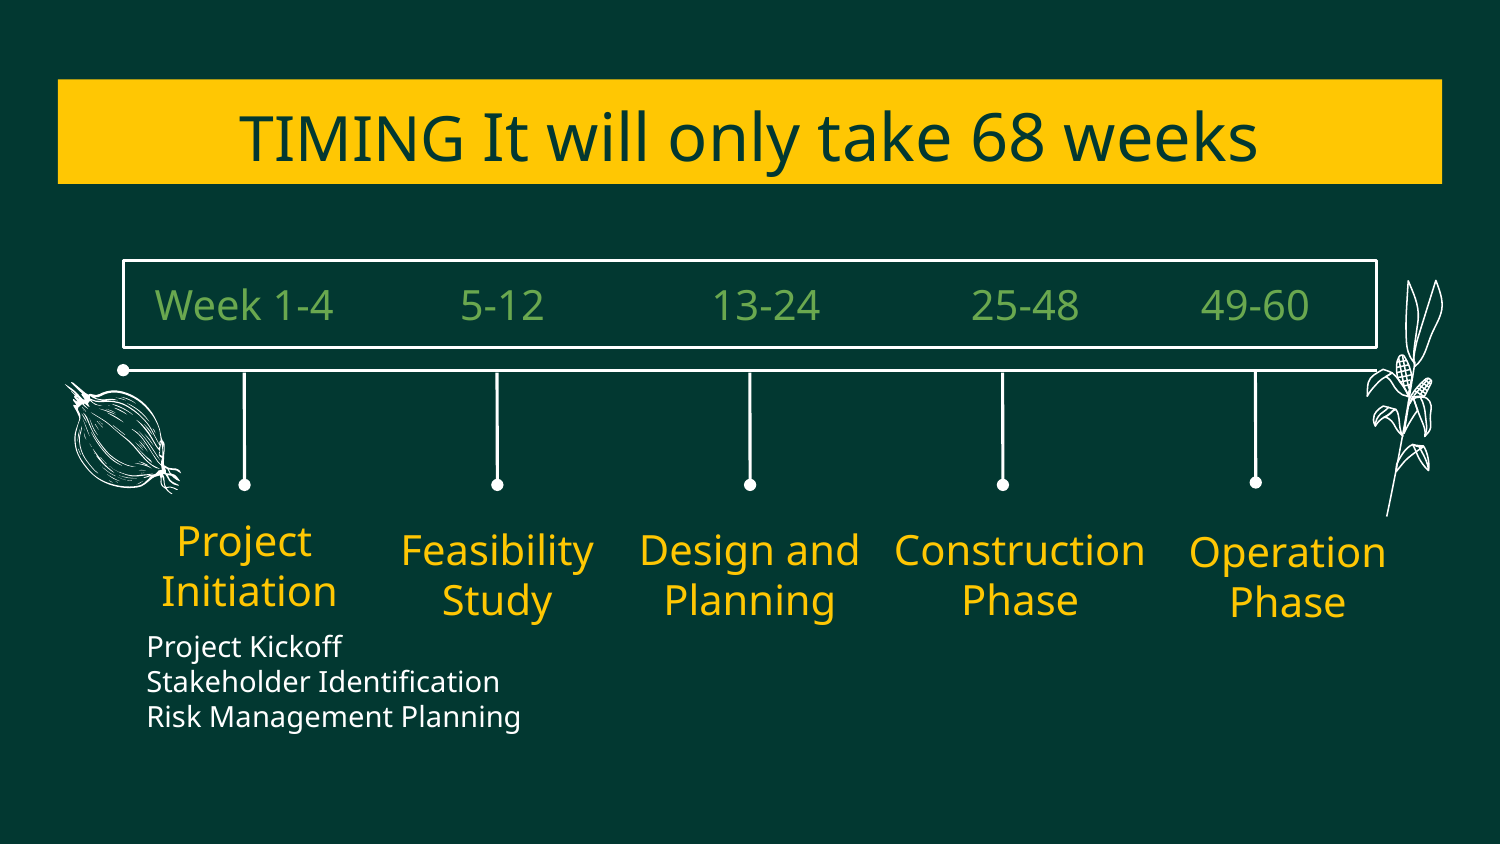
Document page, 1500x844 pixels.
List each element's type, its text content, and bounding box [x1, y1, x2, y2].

text_box Week 1-4 [111, 271, 123, 337]
text_box Feasibility Study [364, 509, 616, 575]
text_box Project Initiation [17, 499, 471, 565]
text_box Design and Planning [616, 509, 869, 575]
text_box 49-60 [1377, 271, 1389, 337]
text_box Project Kickoff Stakeholder Identification Risk Management Planning [131, 613, 574, 762]
text_box Operation Phase [1154, 510, 1421, 576]
title TIMING It will only take 68 weeks [116, 79, 1383, 174]
text_box [869, 585, 1136, 734]
text_box Construction Phase [869, 509, 1171, 575]
text_box [123, 260, 1377, 348]
